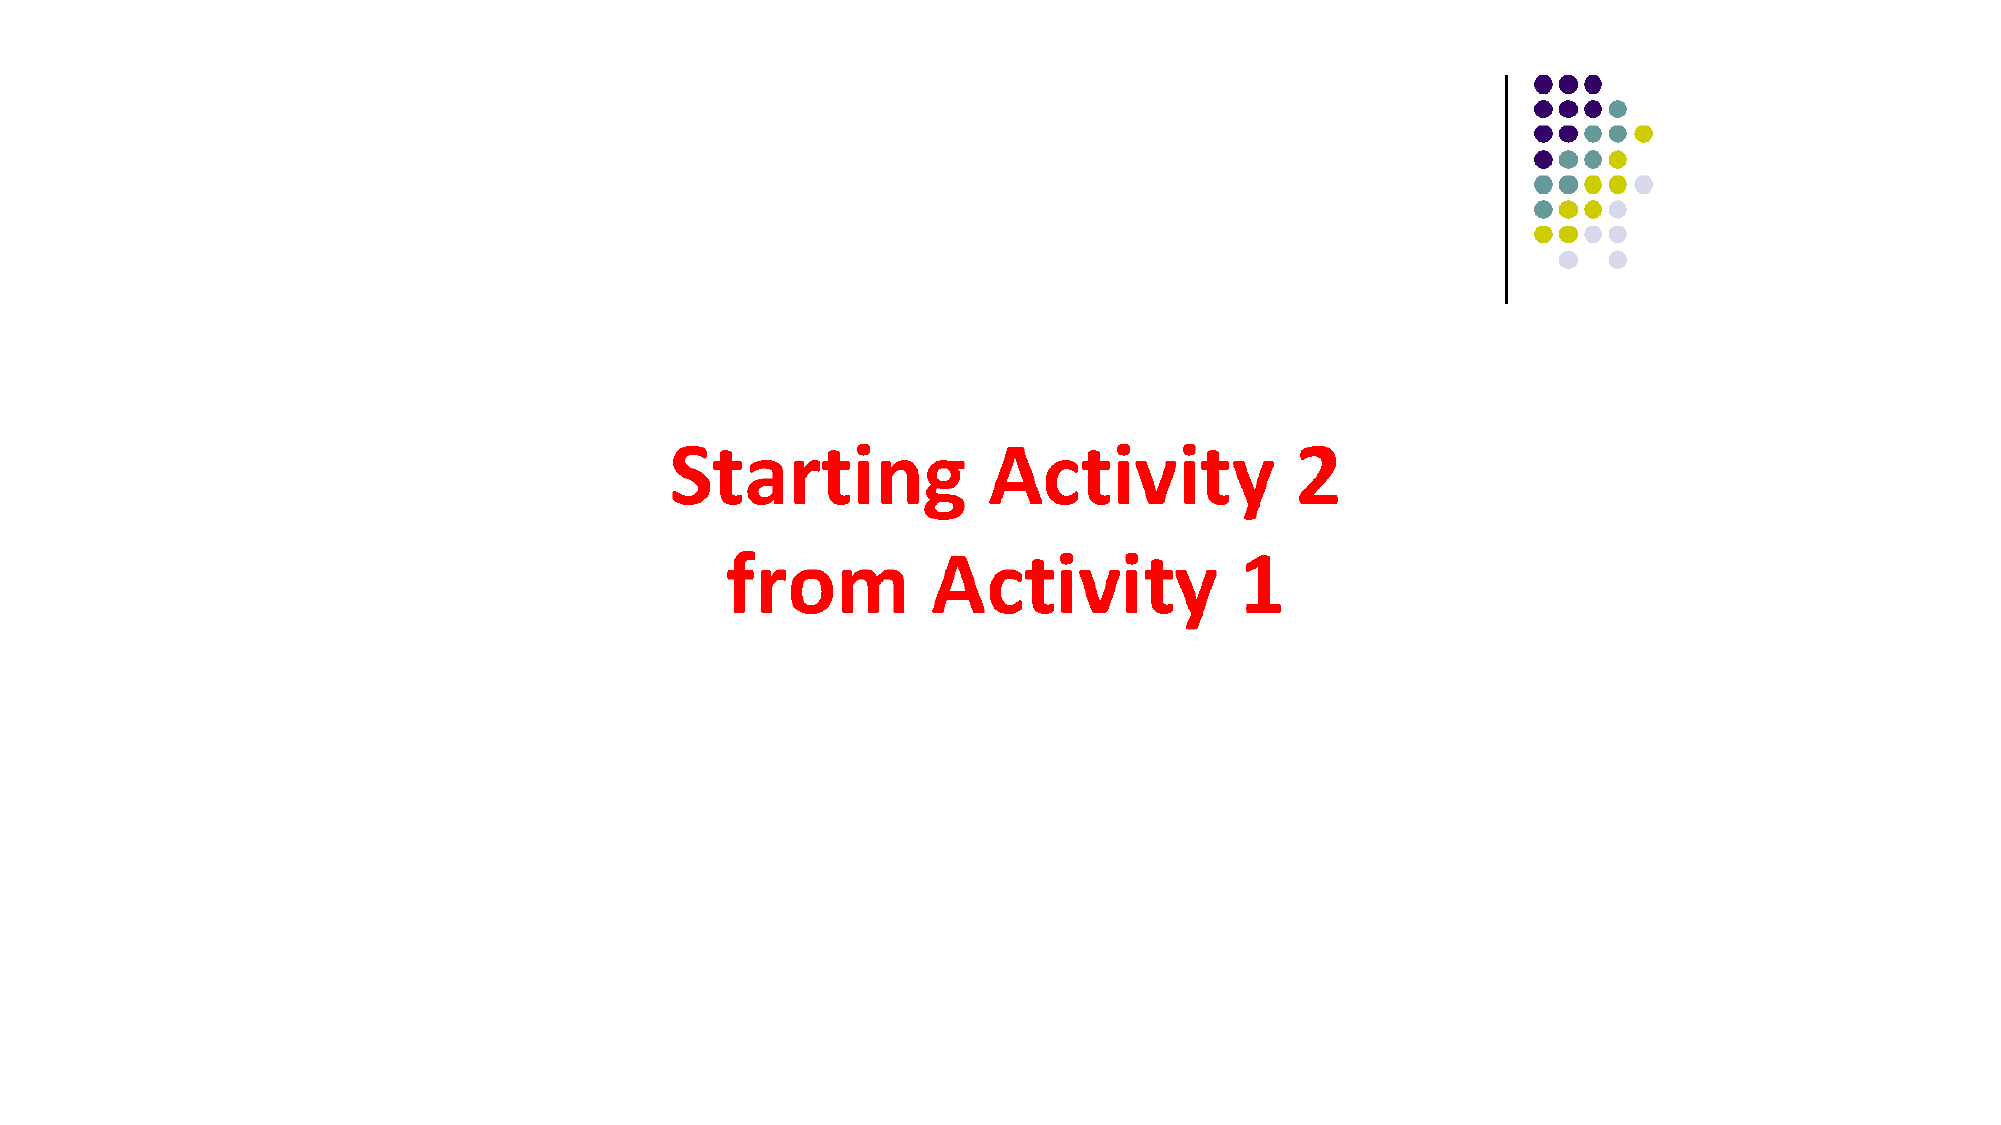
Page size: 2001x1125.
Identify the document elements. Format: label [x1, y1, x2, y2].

picture [249, 0, 1750, 1125]
